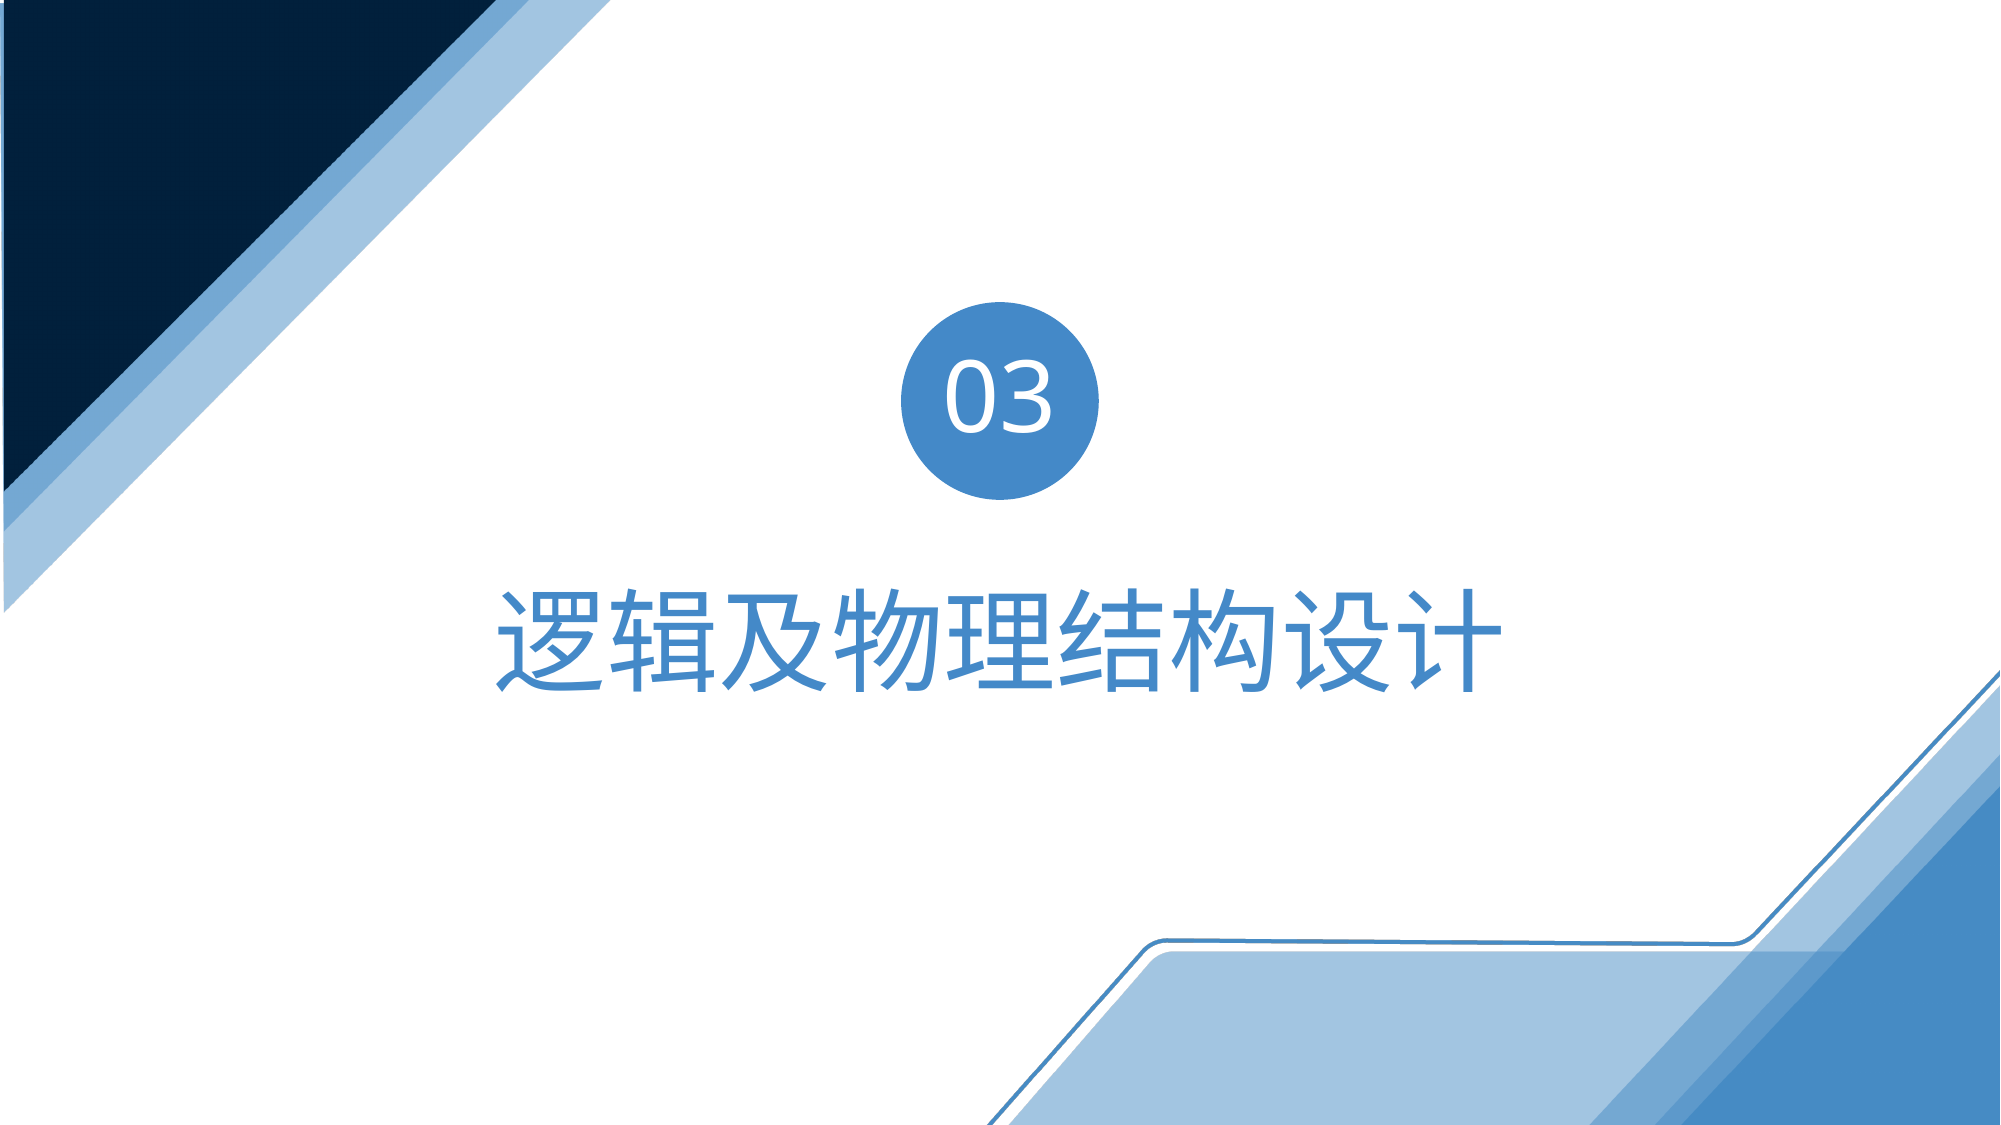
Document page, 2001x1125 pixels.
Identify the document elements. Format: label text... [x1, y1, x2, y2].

picture [0, 0, 611, 613]
text_box 逻辑及物理结构设计 [475, 563, 1525, 714]
picture [985, 659, 2000, 1125]
text_box 03 [869, 366, 1131, 461]
